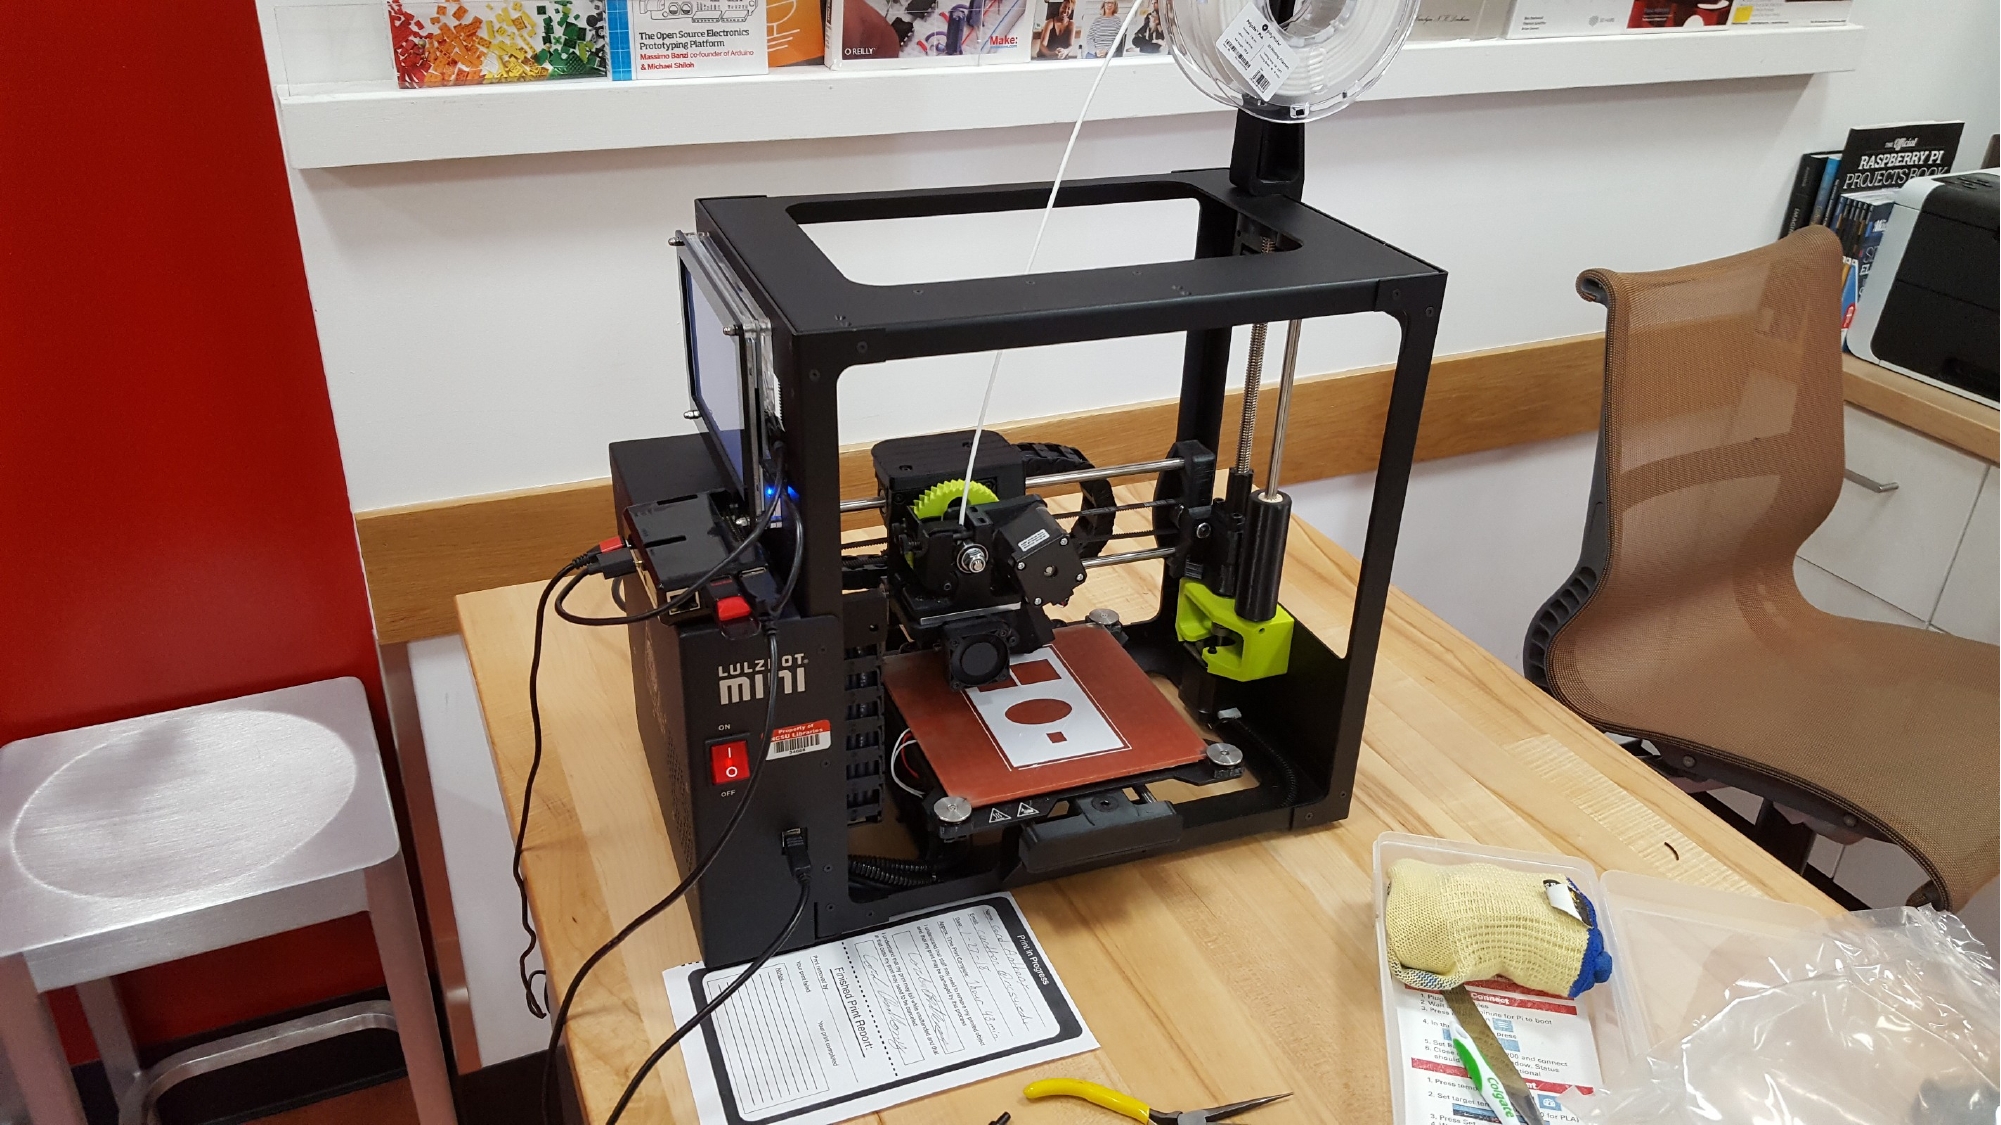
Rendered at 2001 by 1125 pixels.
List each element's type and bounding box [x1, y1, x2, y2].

list [0, 0, 2000, 1125]
